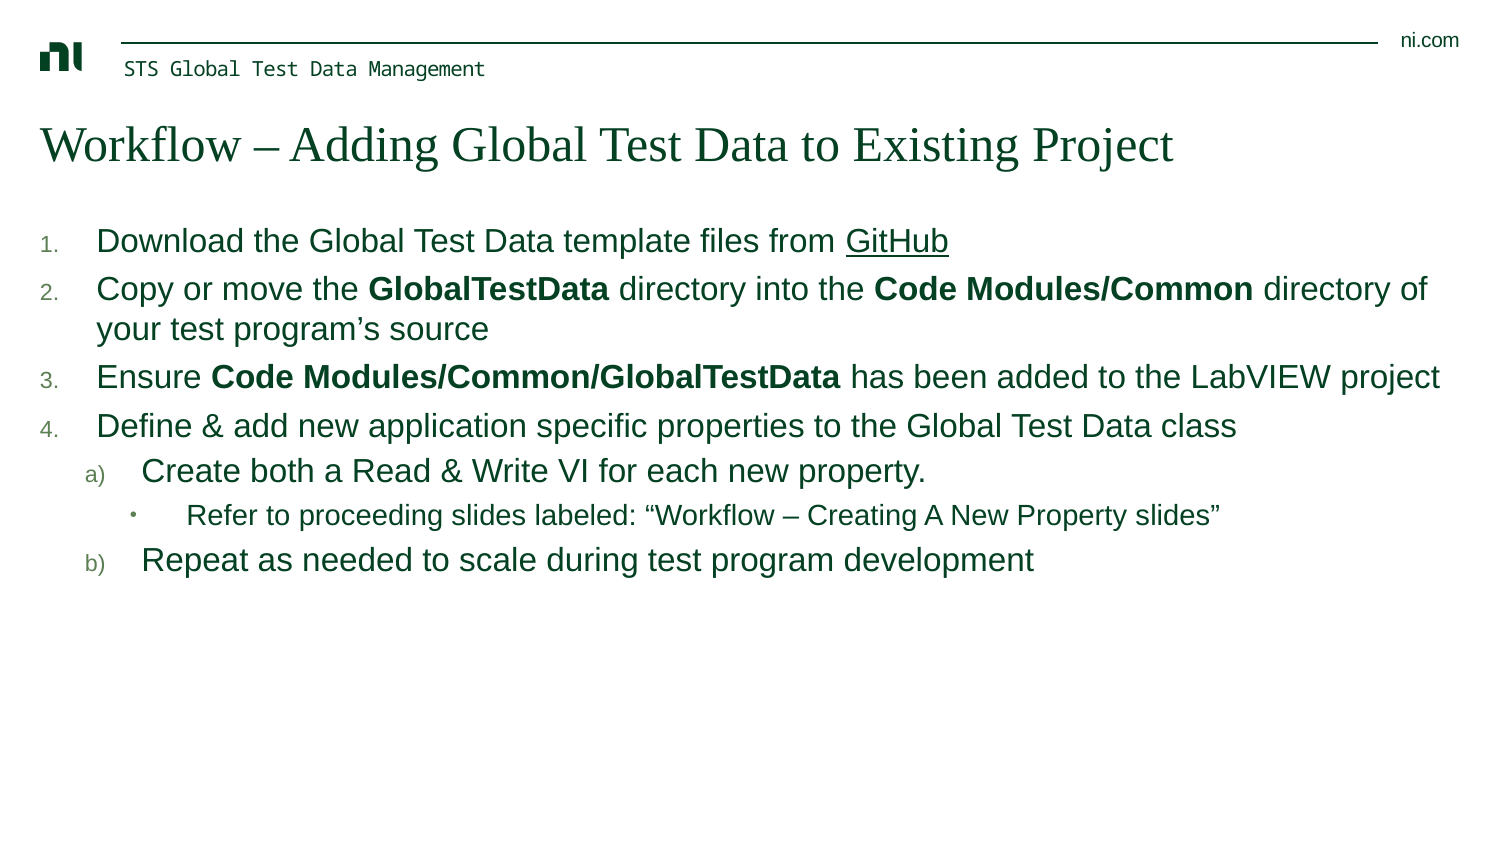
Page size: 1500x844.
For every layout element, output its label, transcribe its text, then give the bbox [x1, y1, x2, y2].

list STS Global Test Data Management [123, 55, 1377, 84]
title Workflow – Adding Global Test Data to Existing Project [40, 109, 1460, 182]
list Download the Global Test Data template files from GitHub Copy or move the GlobalTestData directory into the Code Modules/Common directory of your test program’s source Ensure Code Modules/Common/GlobalTestData has been added to the LabVIEW project Define & add new application specific properties to the Global Test Data class Create both a Read & Write VI for each new property. Refer to proceeding slides labeled: “Workflow – Creating A New Property slides” Repeat as needed to scale during test program development [40, 211, 1460, 804]
